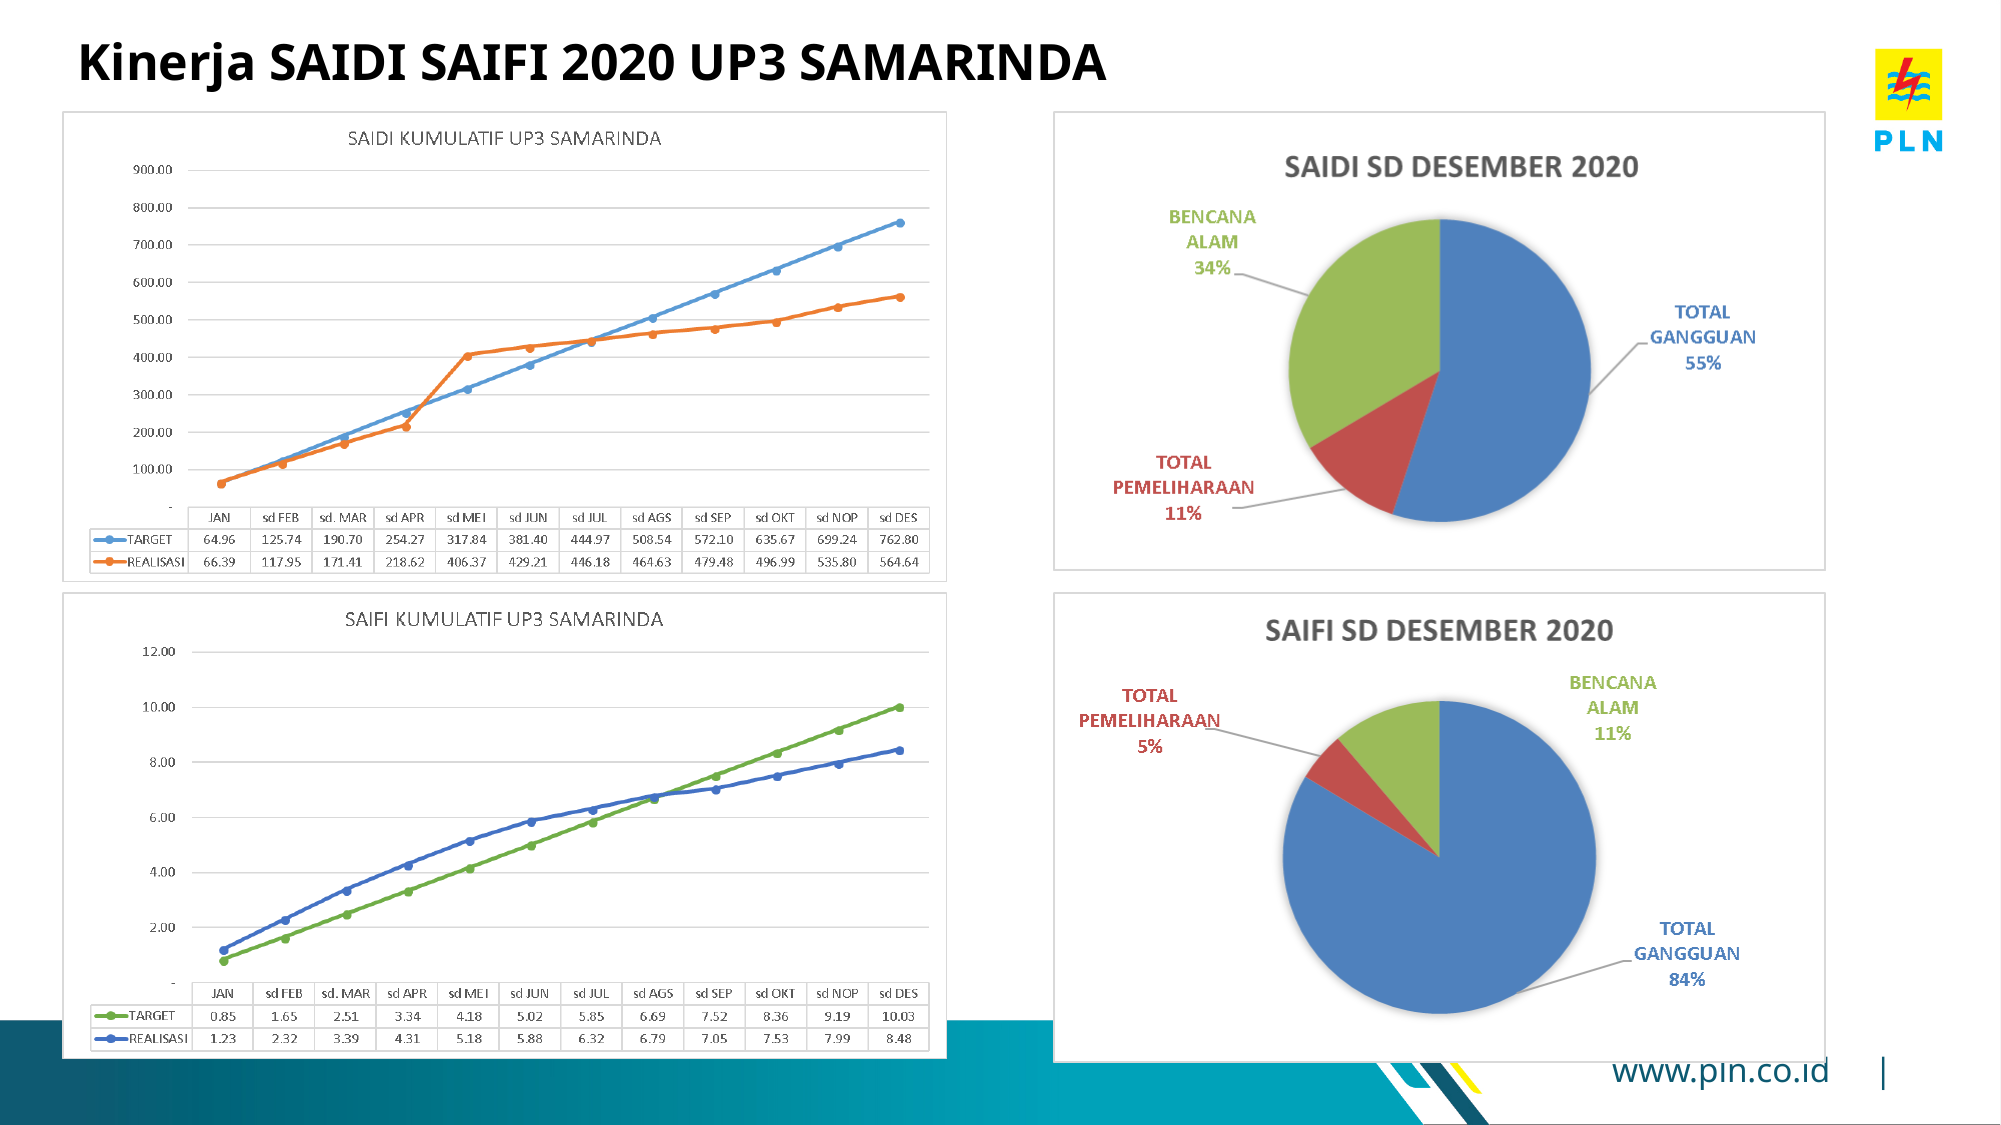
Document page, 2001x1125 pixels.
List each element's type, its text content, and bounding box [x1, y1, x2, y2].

picture [0, 0, 2001, 1125]
title Kinerja SAIDI SAIFI 2020 UP3 SAMARINDA [62, 16, 1463, 112]
